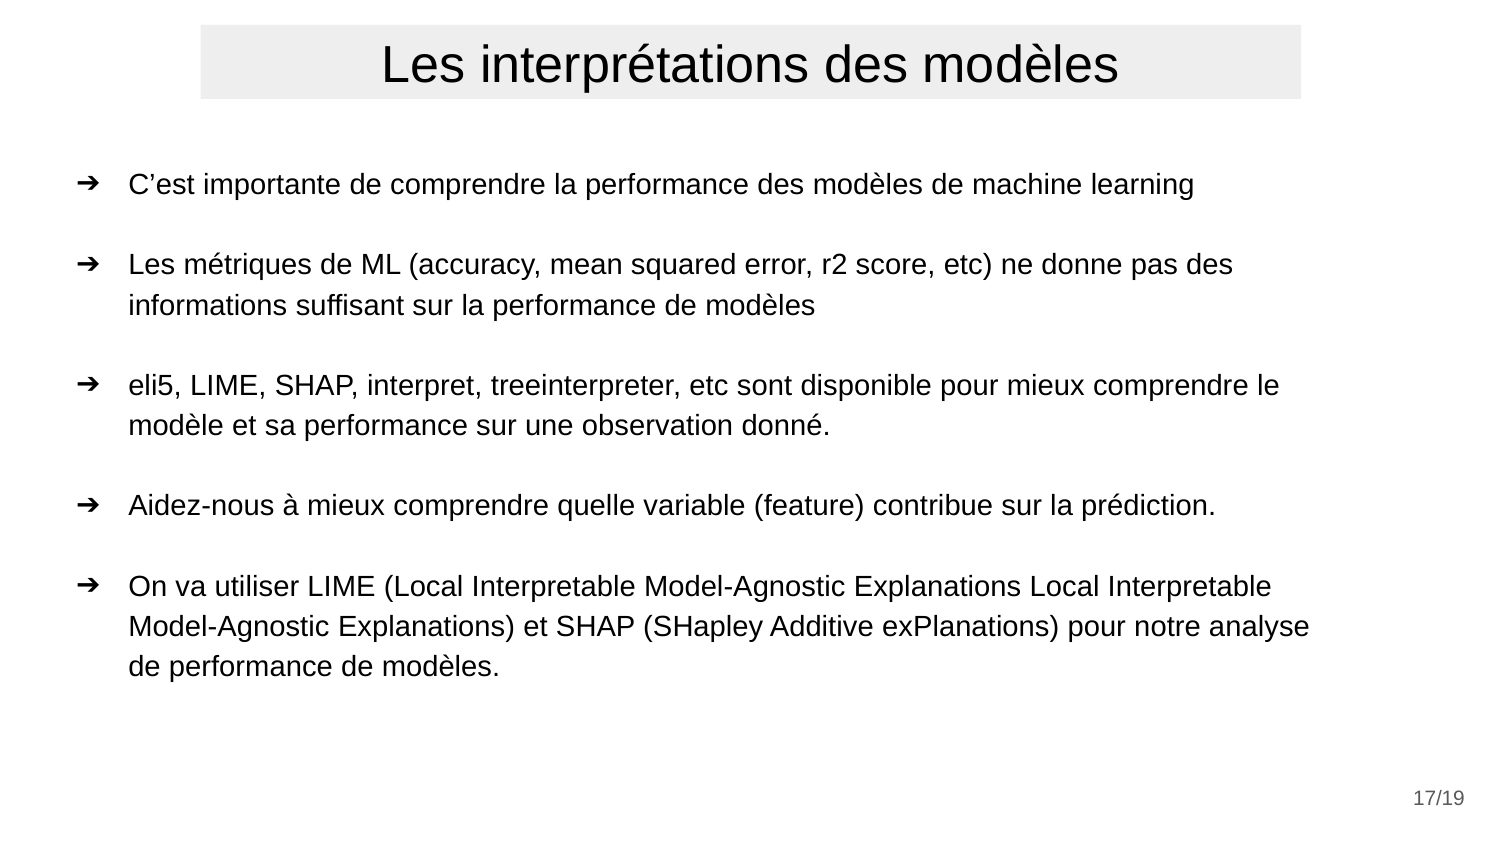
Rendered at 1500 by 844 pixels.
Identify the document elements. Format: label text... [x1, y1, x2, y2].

text_box ‹#›/19 [1389, 764, 1480, 830]
text_box C’est importante de comprendre la performance des modèles de machine learning Les métriques de ML (accuracy, mean squared error, r2 score, etc) ne donne pas des informations suffisant sur la performance de modèles eli5, LIME, SHAP, interpret, treeinterpreter, etc sont disponible pour mieux comprendre le modèle et sa performance sur une observation donné. Aidez-nous à mieux comprendre quelle variable (feature) contribue sur la prédiction. On va utiliser LIME (Local Interpretable Model-Agnostic Explanations Local Interpretable Model-Agnostic Explanations) et SHAP (SHapley Additive exPlanations) pour notre analyse de performance de modèles. [38, 145, 1352, 698]
text_box Les interprétations des modèles [200, 24, 1302, 99]
